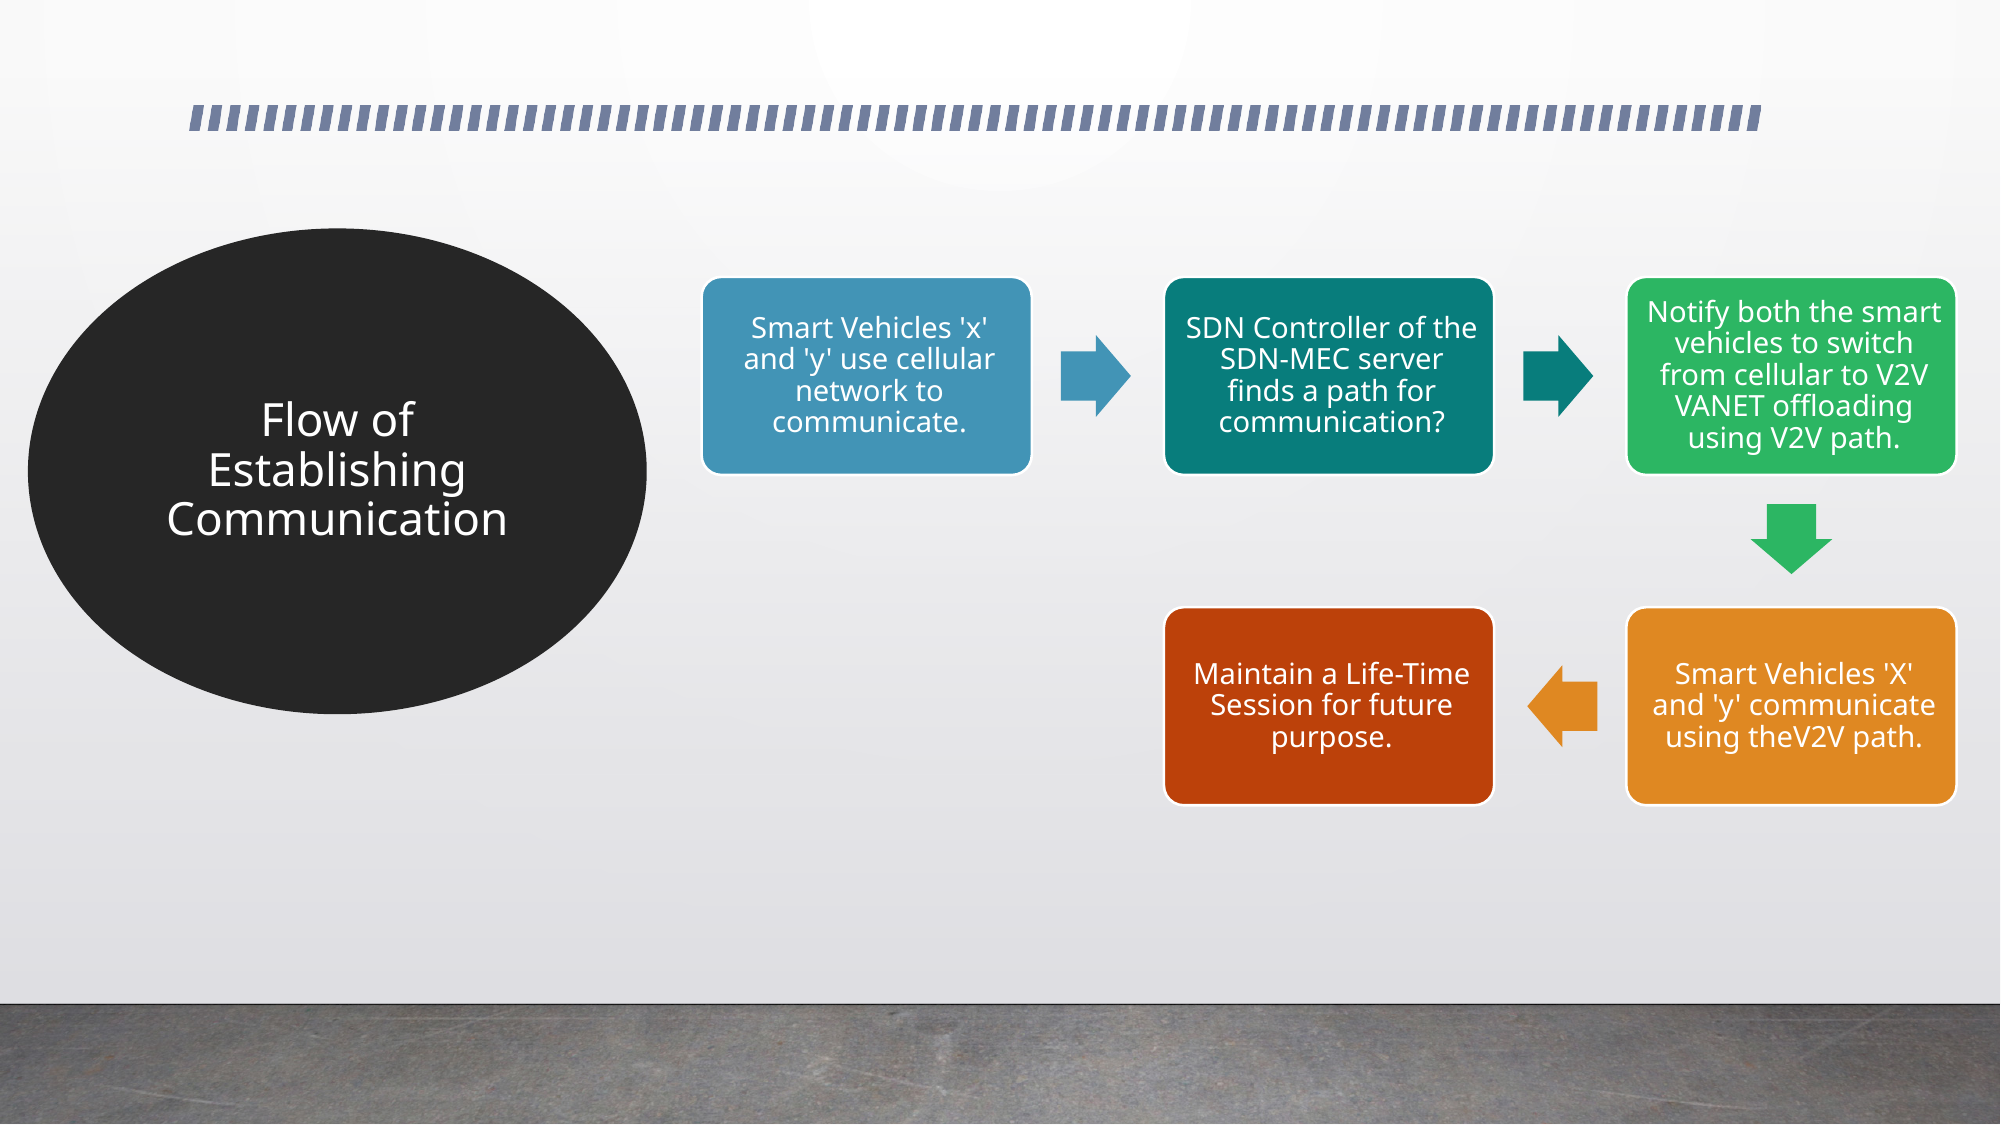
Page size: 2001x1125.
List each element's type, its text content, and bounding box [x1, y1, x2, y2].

picture [0, 1004, 2000, 1124]
text_box Flow of Establishing Communication [42, 242, 633, 700]
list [700, 185, 1958, 897]
